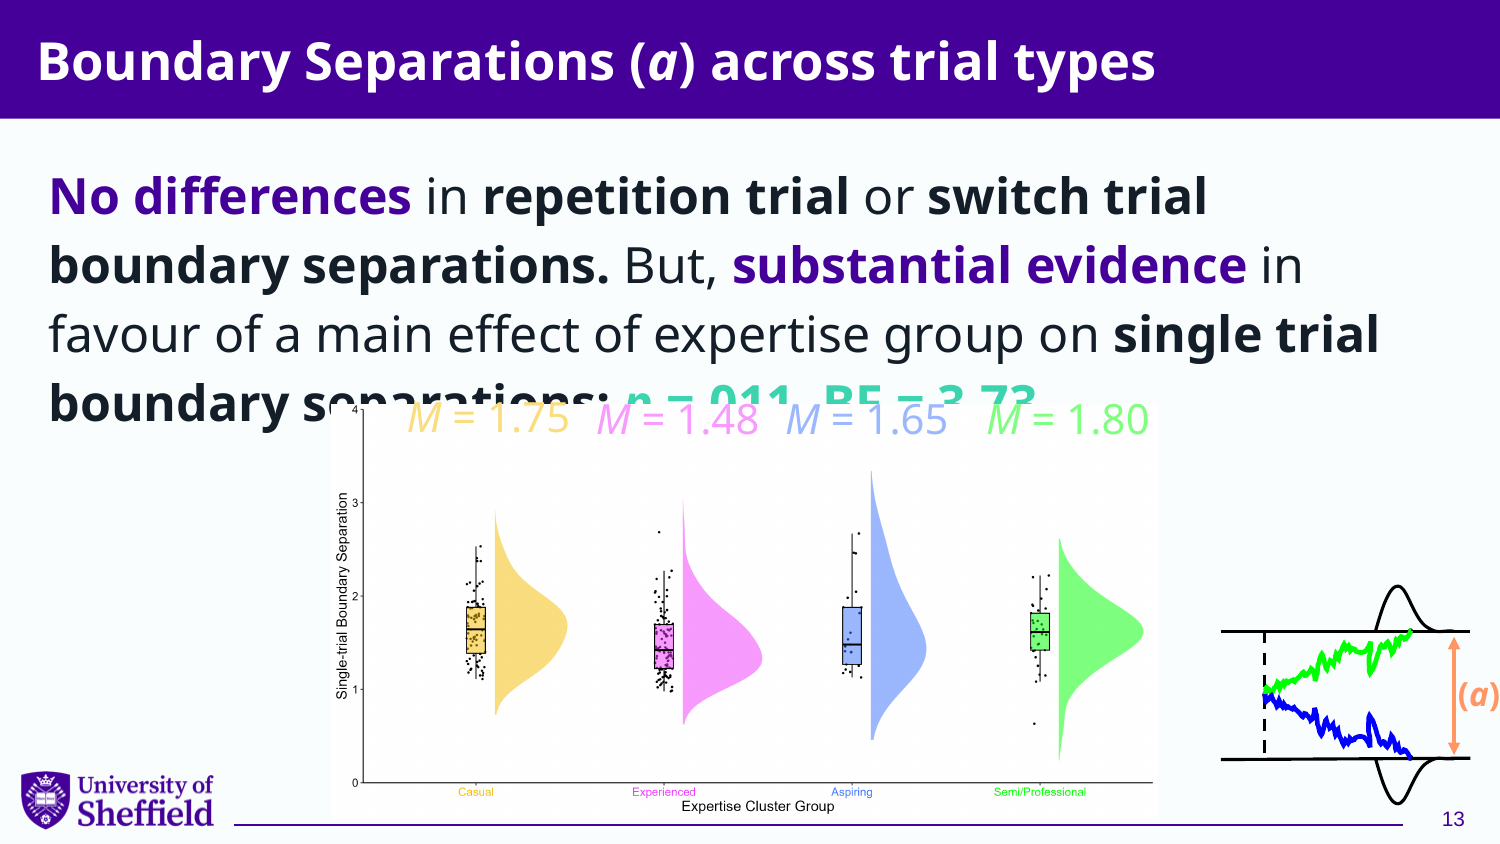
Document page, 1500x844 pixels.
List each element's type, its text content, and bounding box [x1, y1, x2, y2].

text_box (a) [1475, 665, 1500, 721]
title Boundary Separations (a) across trial types [21, 12, 1366, 107]
picture [21, 771, 214, 830]
text_box M = 1.80 [1066, 385, 1267, 451]
picture [330, 404, 1158, 819]
text_box M = 1.65 [770, 385, 1066, 403]
list No differences in repetition trial or switch trial boundary separations. But, substantial evidence in favour of a main effect of expertise group on single trial boundary separations: p =.011, BF = 3.73 [21, 140, 1468, 631]
slide_number 13 [1402, 786, 1480, 844]
text_box M = 1.75 [391, 383, 688, 403]
text_box M = 1.48 [581, 385, 770, 403]
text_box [1220, 585, 1471, 805]
